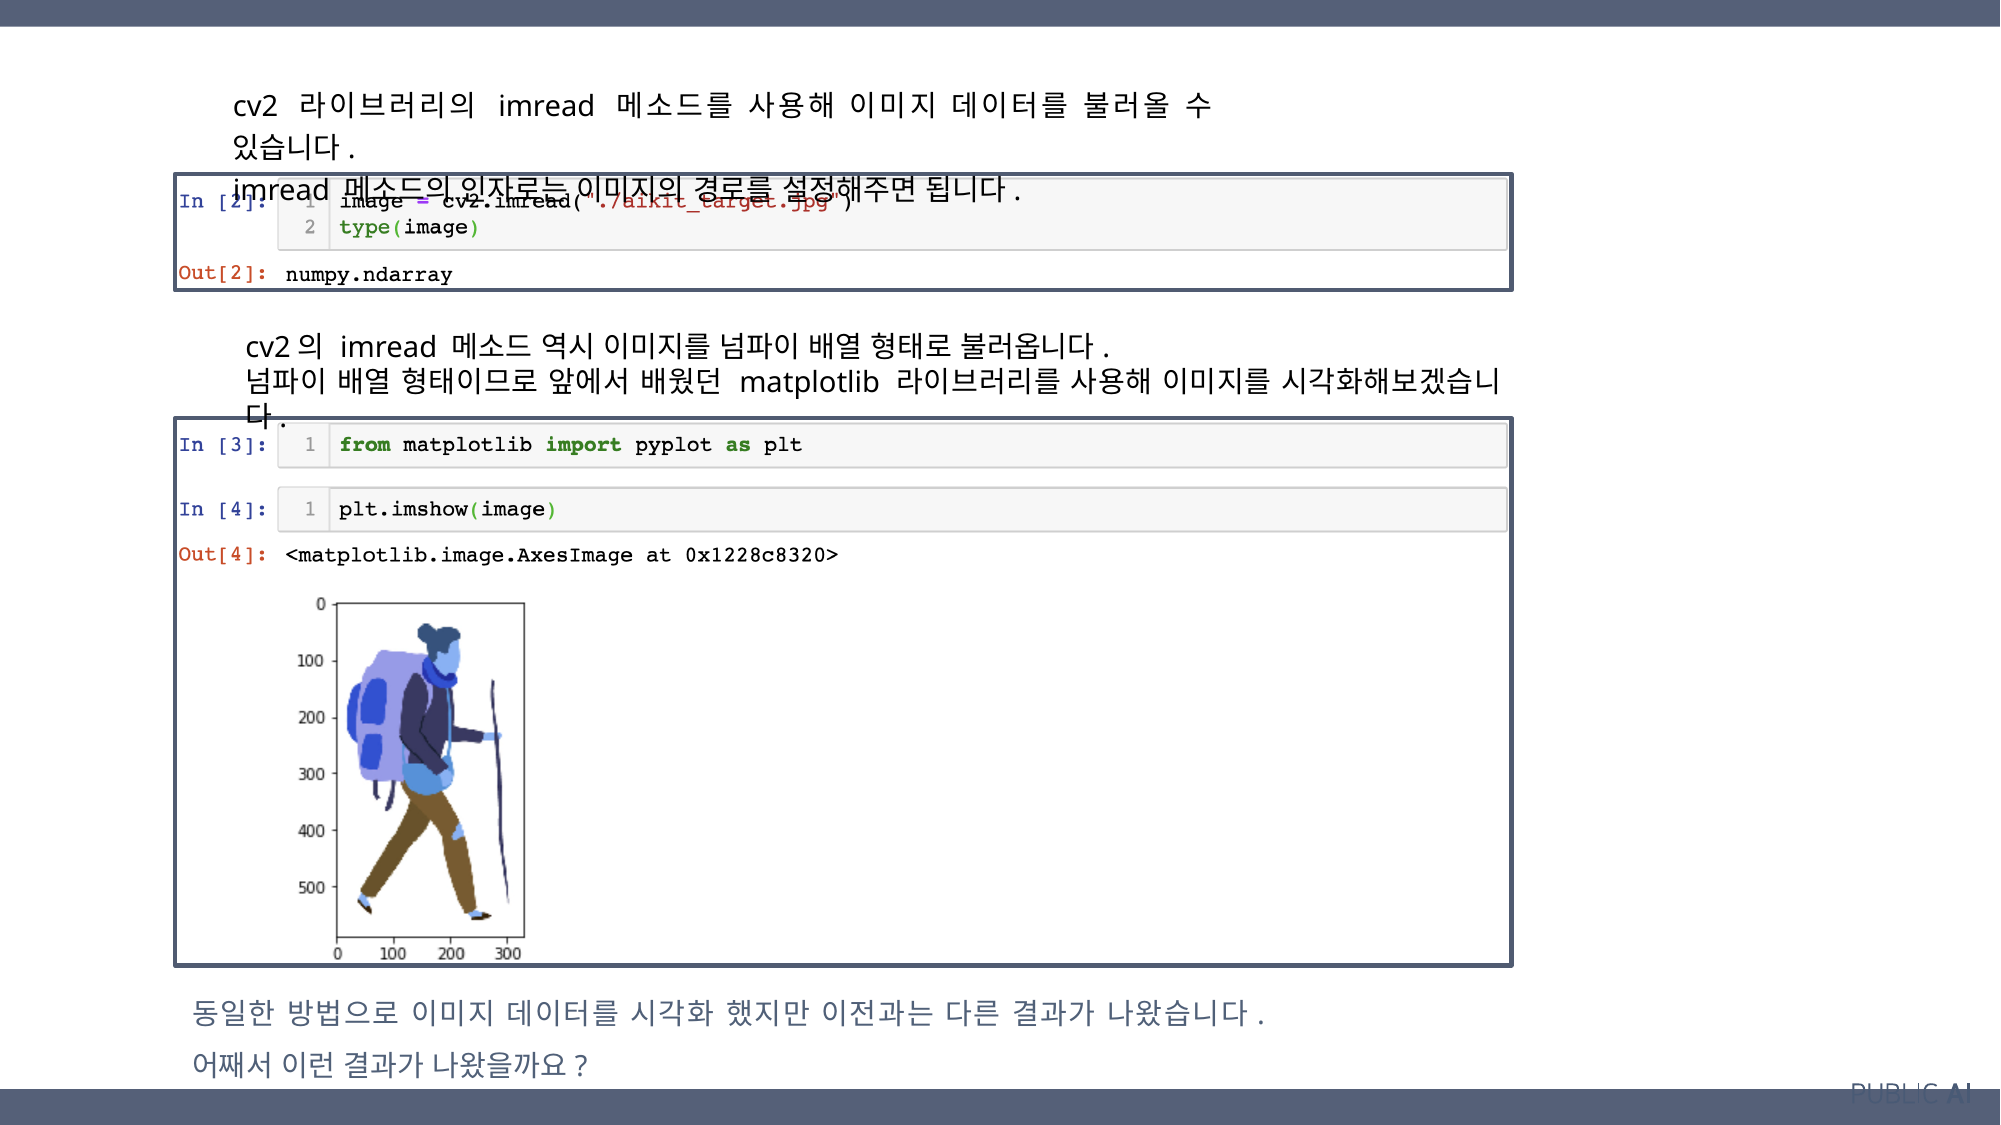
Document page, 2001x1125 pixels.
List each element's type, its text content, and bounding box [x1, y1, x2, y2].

text_box cv2 라이브러리의 imread 메소드를 사용해 이미지 데이터를 불러올 수 있습니다. imread 메소드의 인자로는 이미지의 경로를 설정해주면 됩니다. [218, 72, 1228, 172]
picture [177, 175, 1510, 289]
text_box 동일한 방법으로 이미지 데이터를 시각화 했지만 이전과는 다른 결과가 나왔습니다. 어째서 이런 결과가 나왔을까요? [177, 970, 1280, 1090]
picture [177, 420, 1510, 964]
text_box cv2의 imread 메소드 역시 이미지를 넘파이 배열 형태로 불러옵니다. 넘파이 배열 형태이므로 앞에서 배웠던 matplotlib 라이브러리를 사용해 이미지를 시각화해보겠습니다. [230, 320, 1517, 406]
